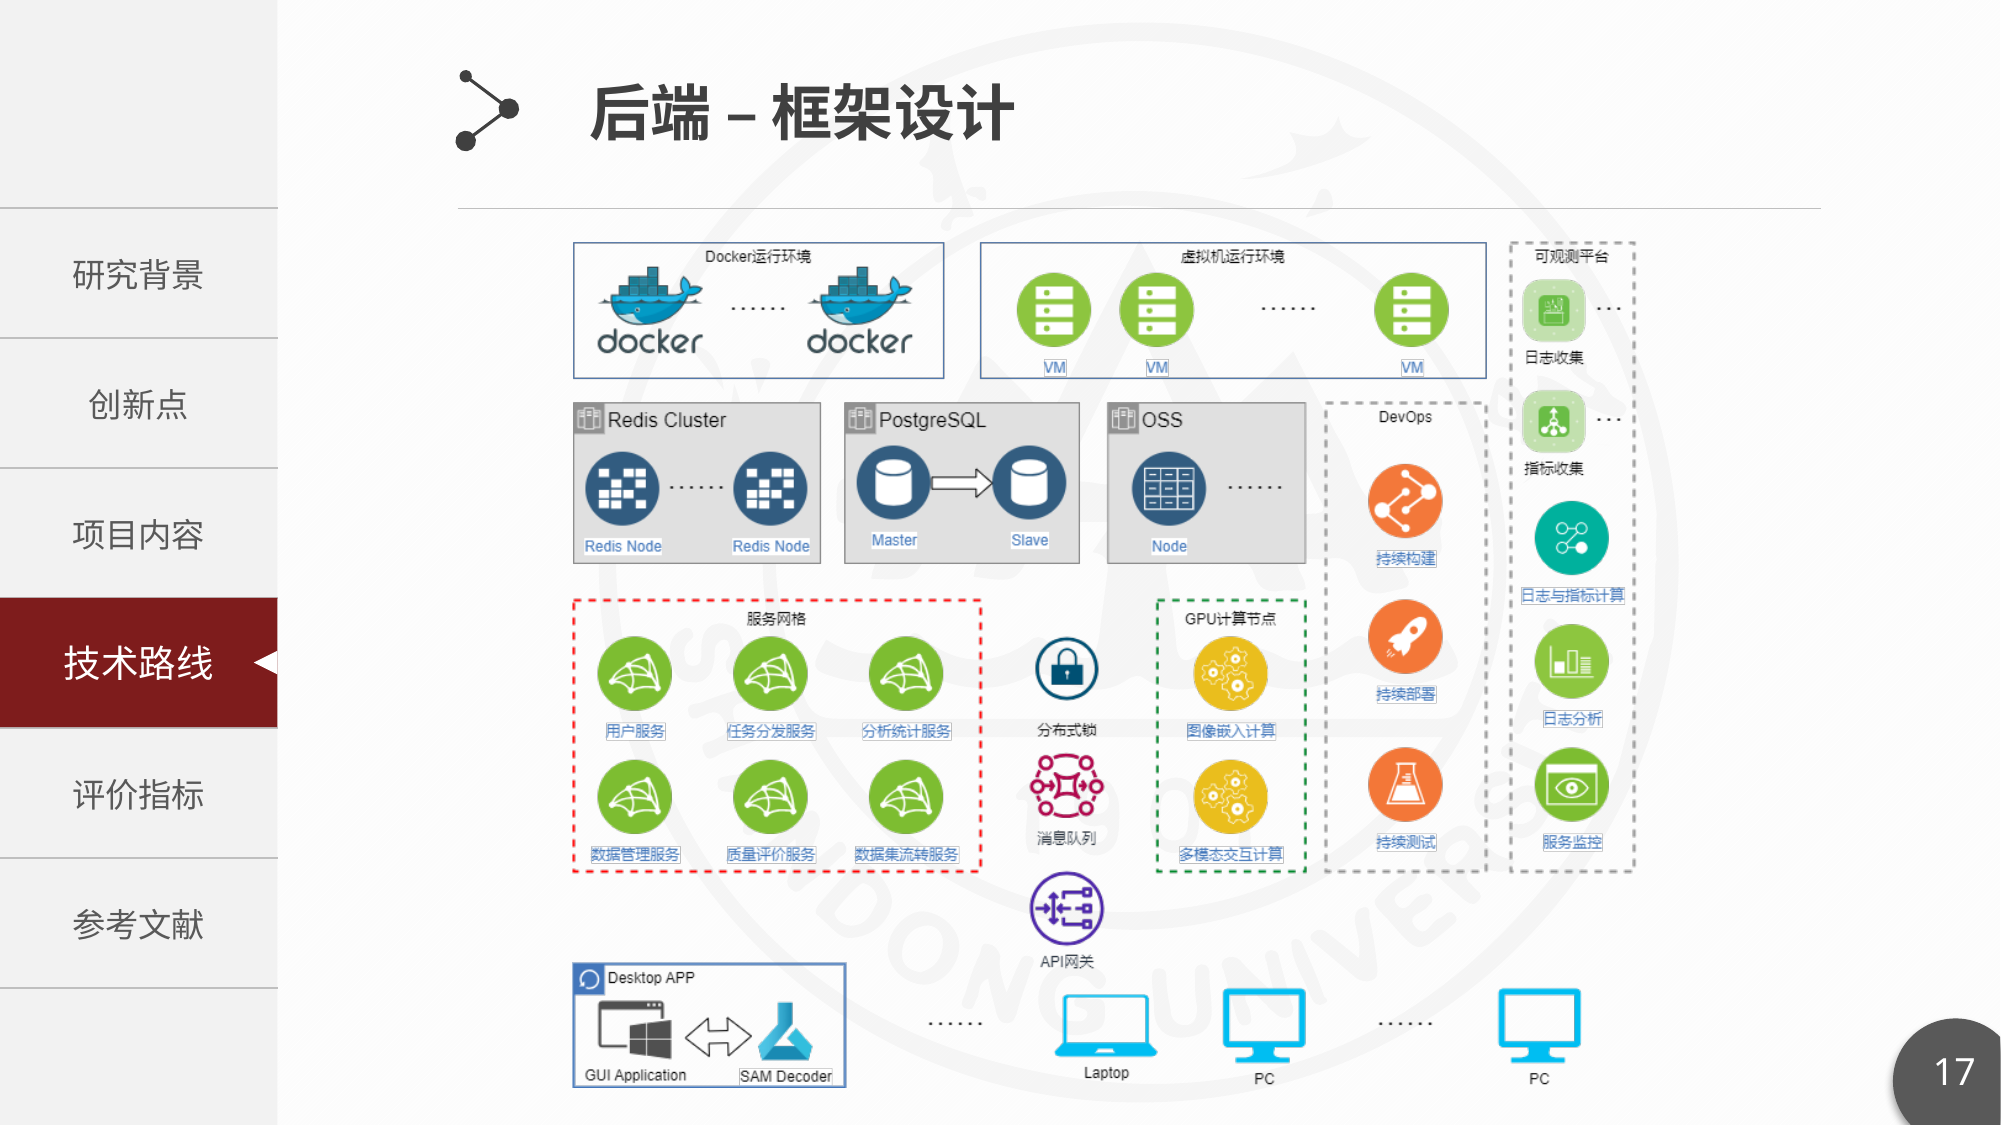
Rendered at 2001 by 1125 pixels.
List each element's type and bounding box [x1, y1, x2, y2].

text_box [465, 67, 1038, 157]
picture [572, 240, 1646, 1088]
